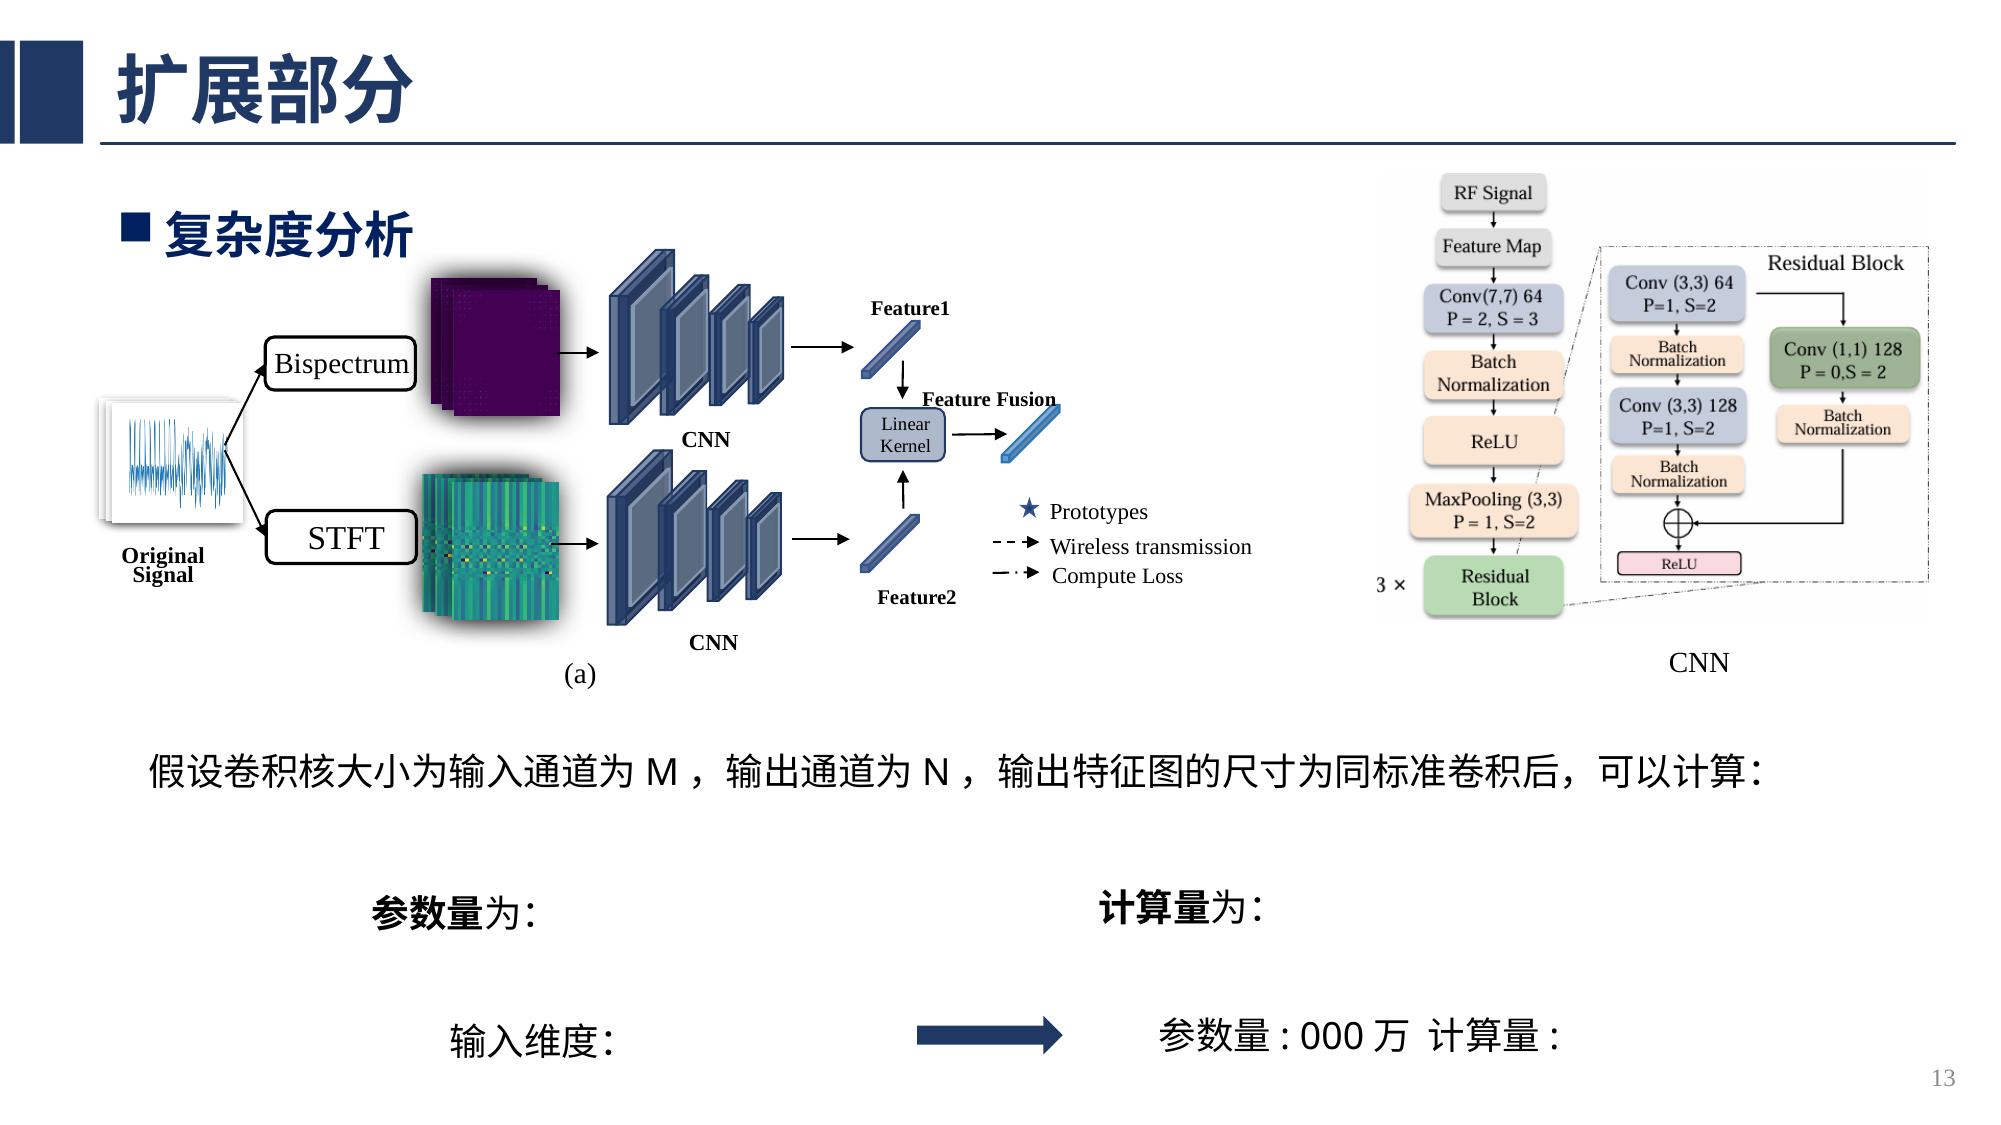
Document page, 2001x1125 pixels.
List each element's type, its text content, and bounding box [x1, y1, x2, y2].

text_box CNN [1653, 635, 1746, 686]
title 扩展部分 [100, 33, 1191, 154]
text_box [100, 249, 1268, 698]
text_box 复杂度分析 [103, 196, 430, 249]
slide_number 13 [1520, 1046, 1971, 1107]
picture [1377, 173, 1930, 620]
text_box [917, 1015, 1063, 1055]
